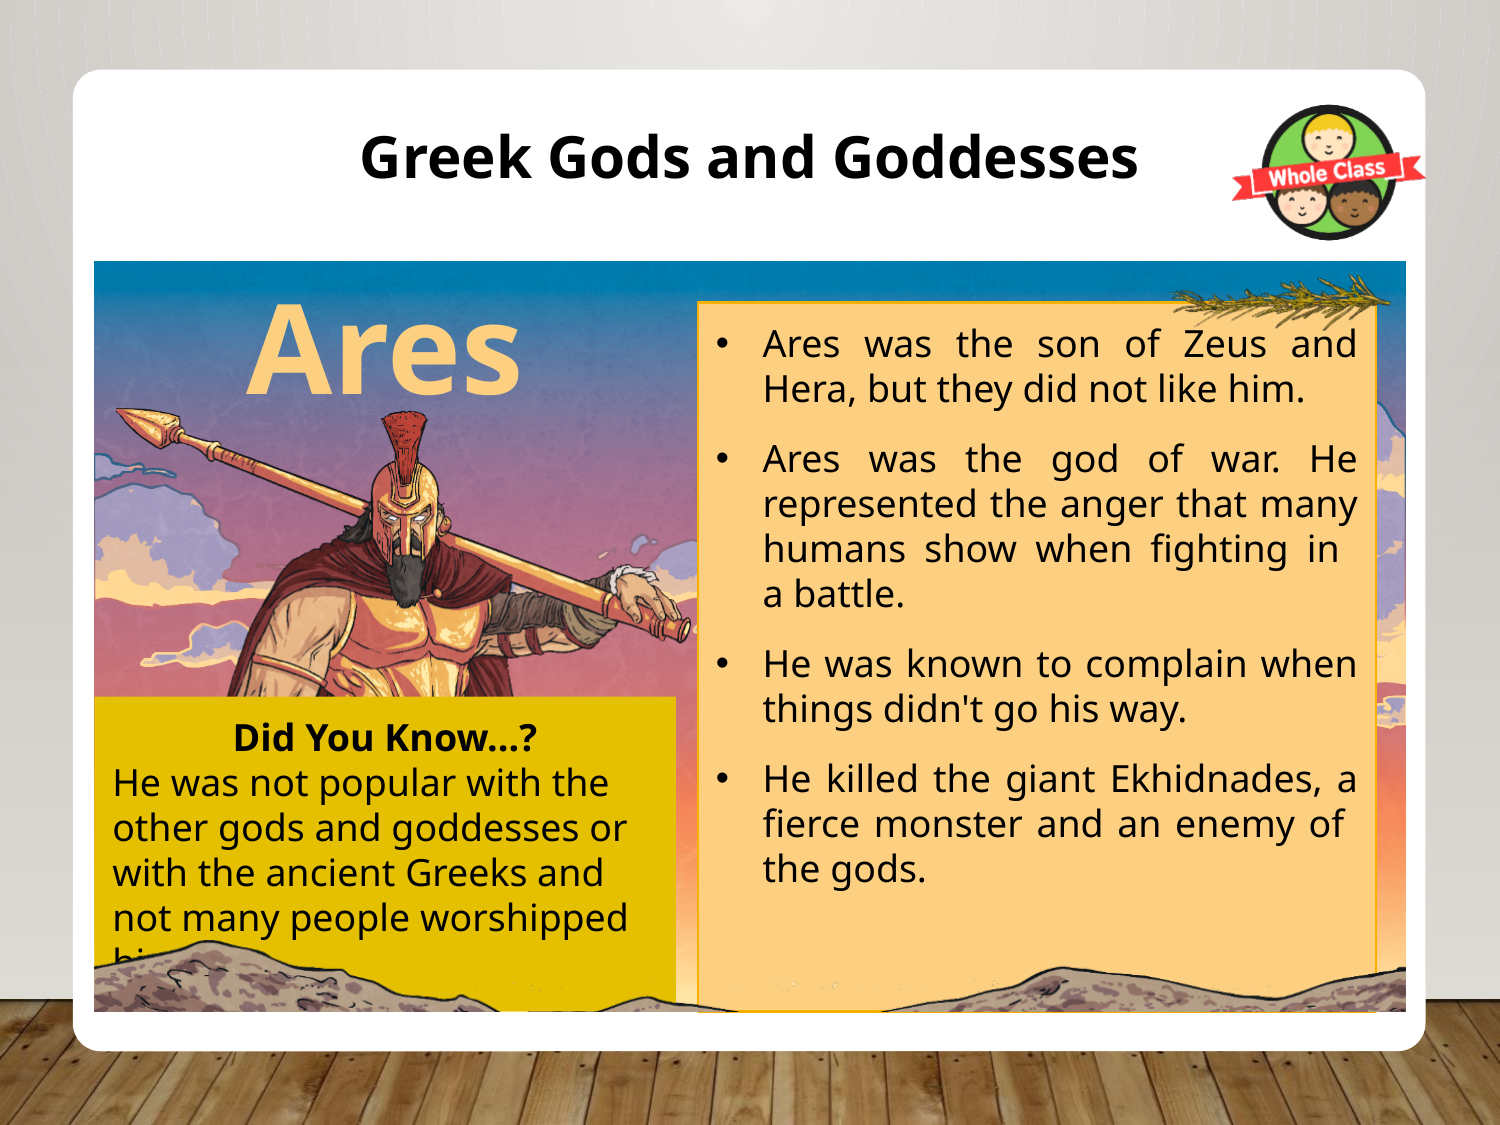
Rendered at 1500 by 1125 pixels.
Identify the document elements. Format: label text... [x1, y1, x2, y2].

picture [0, 999, 1500, 1125]
text_box Greek Gods and Goddesses [123, 120, 1226, 202]
picture [94, 293, 1406, 1012]
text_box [1226, 101, 1431, 244]
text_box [697, 274, 1392, 936]
